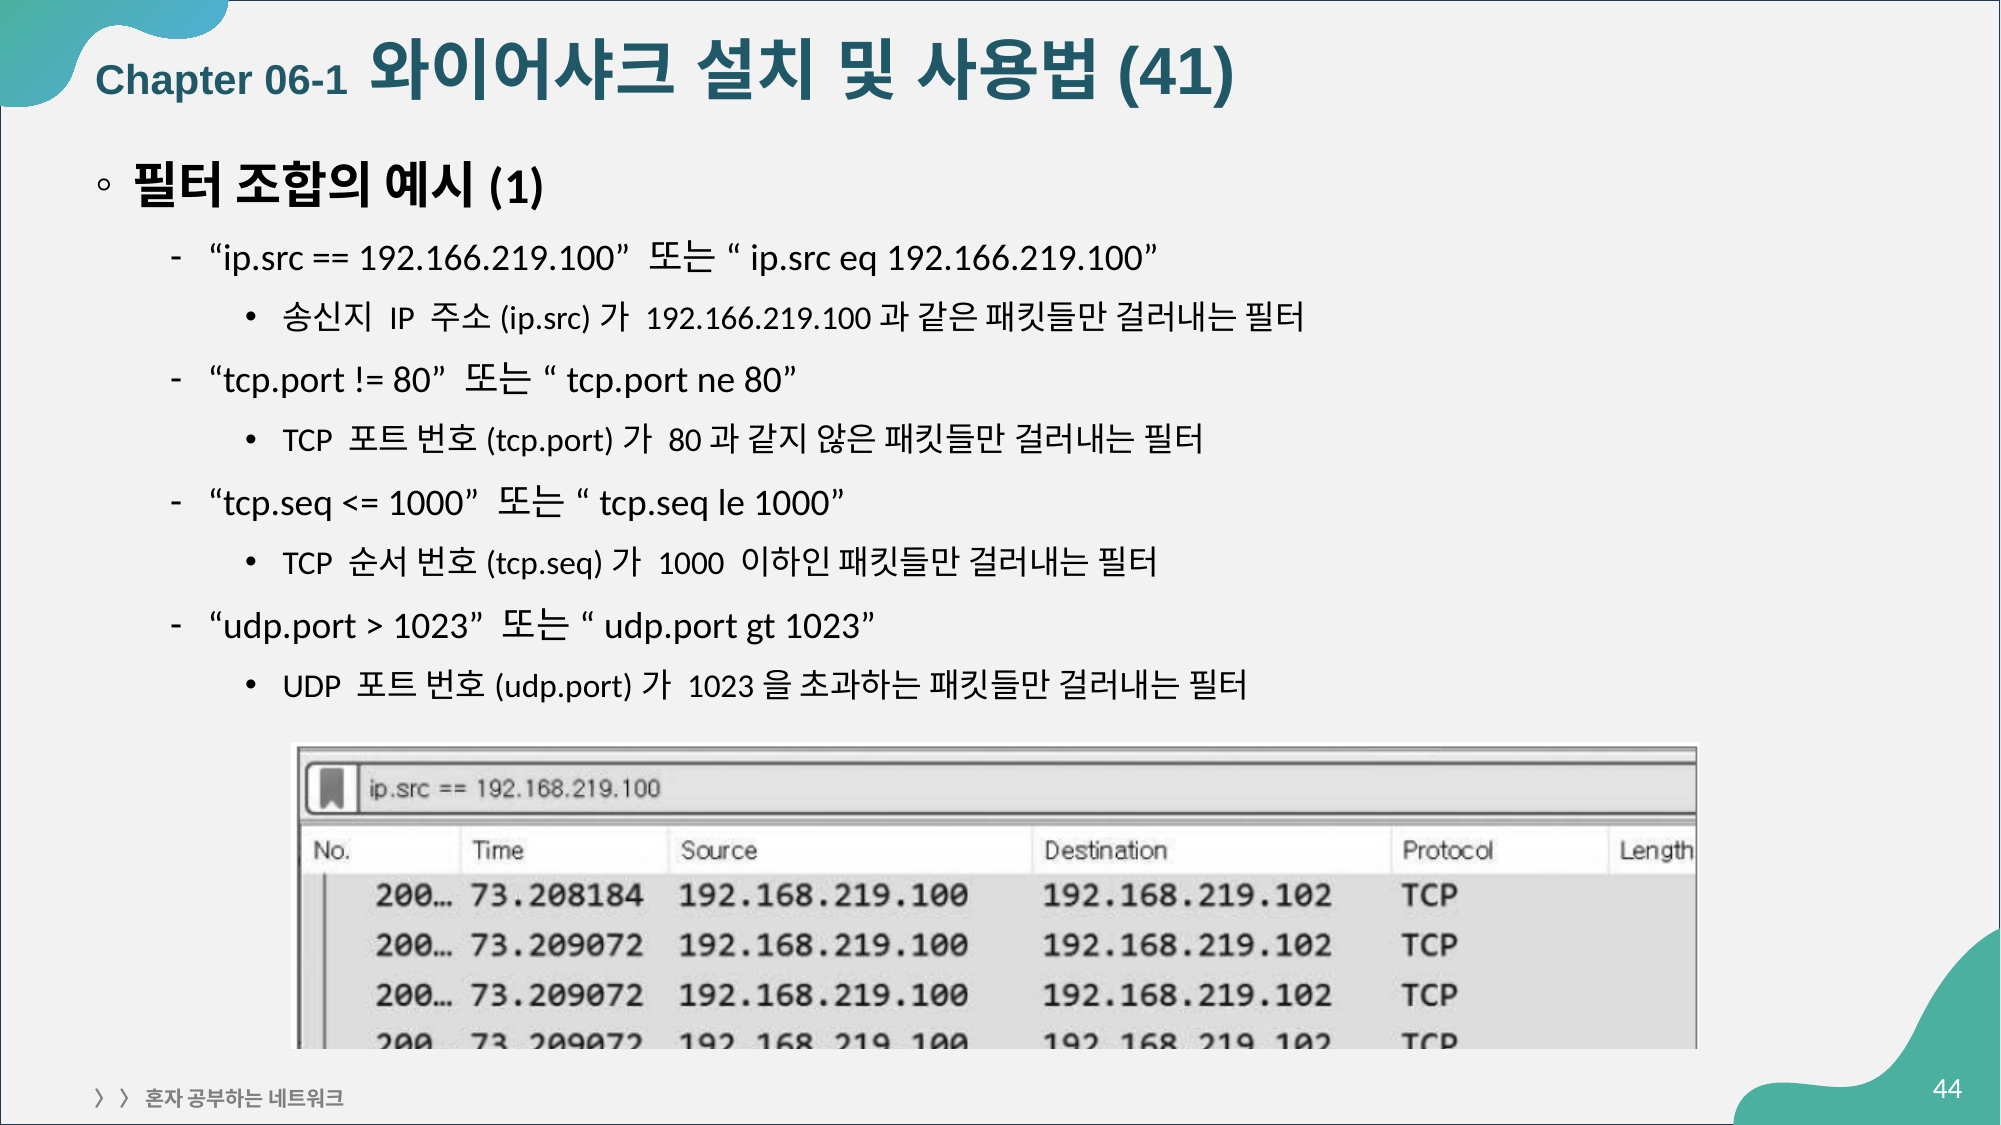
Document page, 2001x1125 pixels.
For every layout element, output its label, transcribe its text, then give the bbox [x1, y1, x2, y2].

footer 〉 〉 혼자 공부하는 네트워크 [79, 1078, 755, 1114]
title Chapter 06-1 와이어샤크 설치 및 사용법(41) [79, 17, 1931, 128]
picture [290, 742, 1700, 1049]
slide_number ‹#› [1917, 1061, 1984, 1122]
list 필터 조합의 예시(1) “ip.src == 192.166.219.100” 또는 “ip.src eq 192.166.219.100” 송신지 IP 주소(ip.src)가 192.166.219.100과 같은 패킷들만 걸러내는 필터 “tcp.port != 80” 또는 “tcp.port ne 80” TCP 포트 번호(tcp.port)가 80과 같지 않은 패킷들만 걸러내는 필터 “tcp.seq <= 1000” 또는 “tcp.seq le 1000” TCP 순서 번호(tcp.seq)가 1000 이하인 패킷들만 걸러내는 필터 “udp.port > 1023” 또는 “udp.port gt 1023” UDP 포트 번호(udp.port)가 1023을 초과하는 패킷들만 걸러내는 필터 [79, 133, 1931, 1035]
